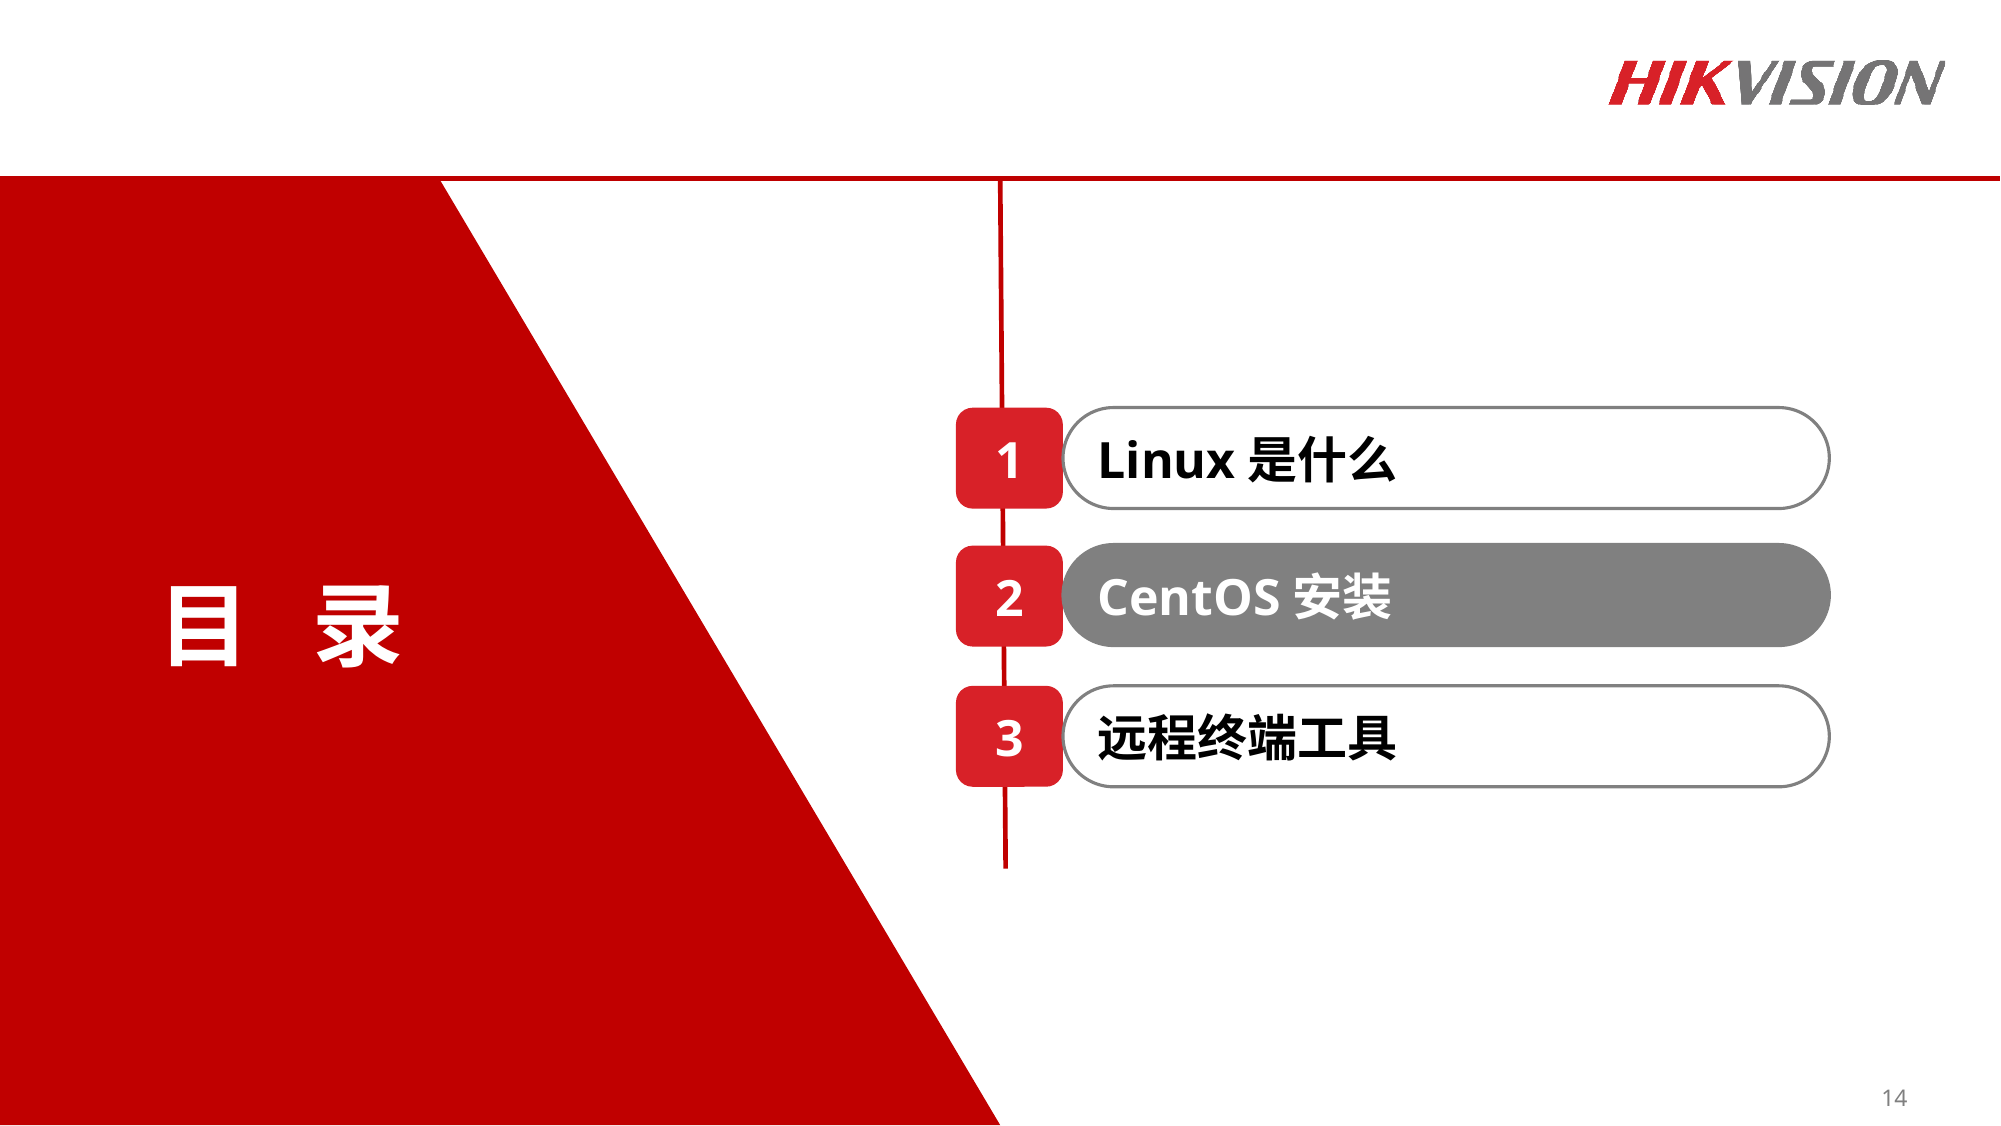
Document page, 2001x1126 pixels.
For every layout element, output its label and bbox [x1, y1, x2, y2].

picture [1608, 60, 1946, 105]
text_box [0, 178, 2001, 1126]
